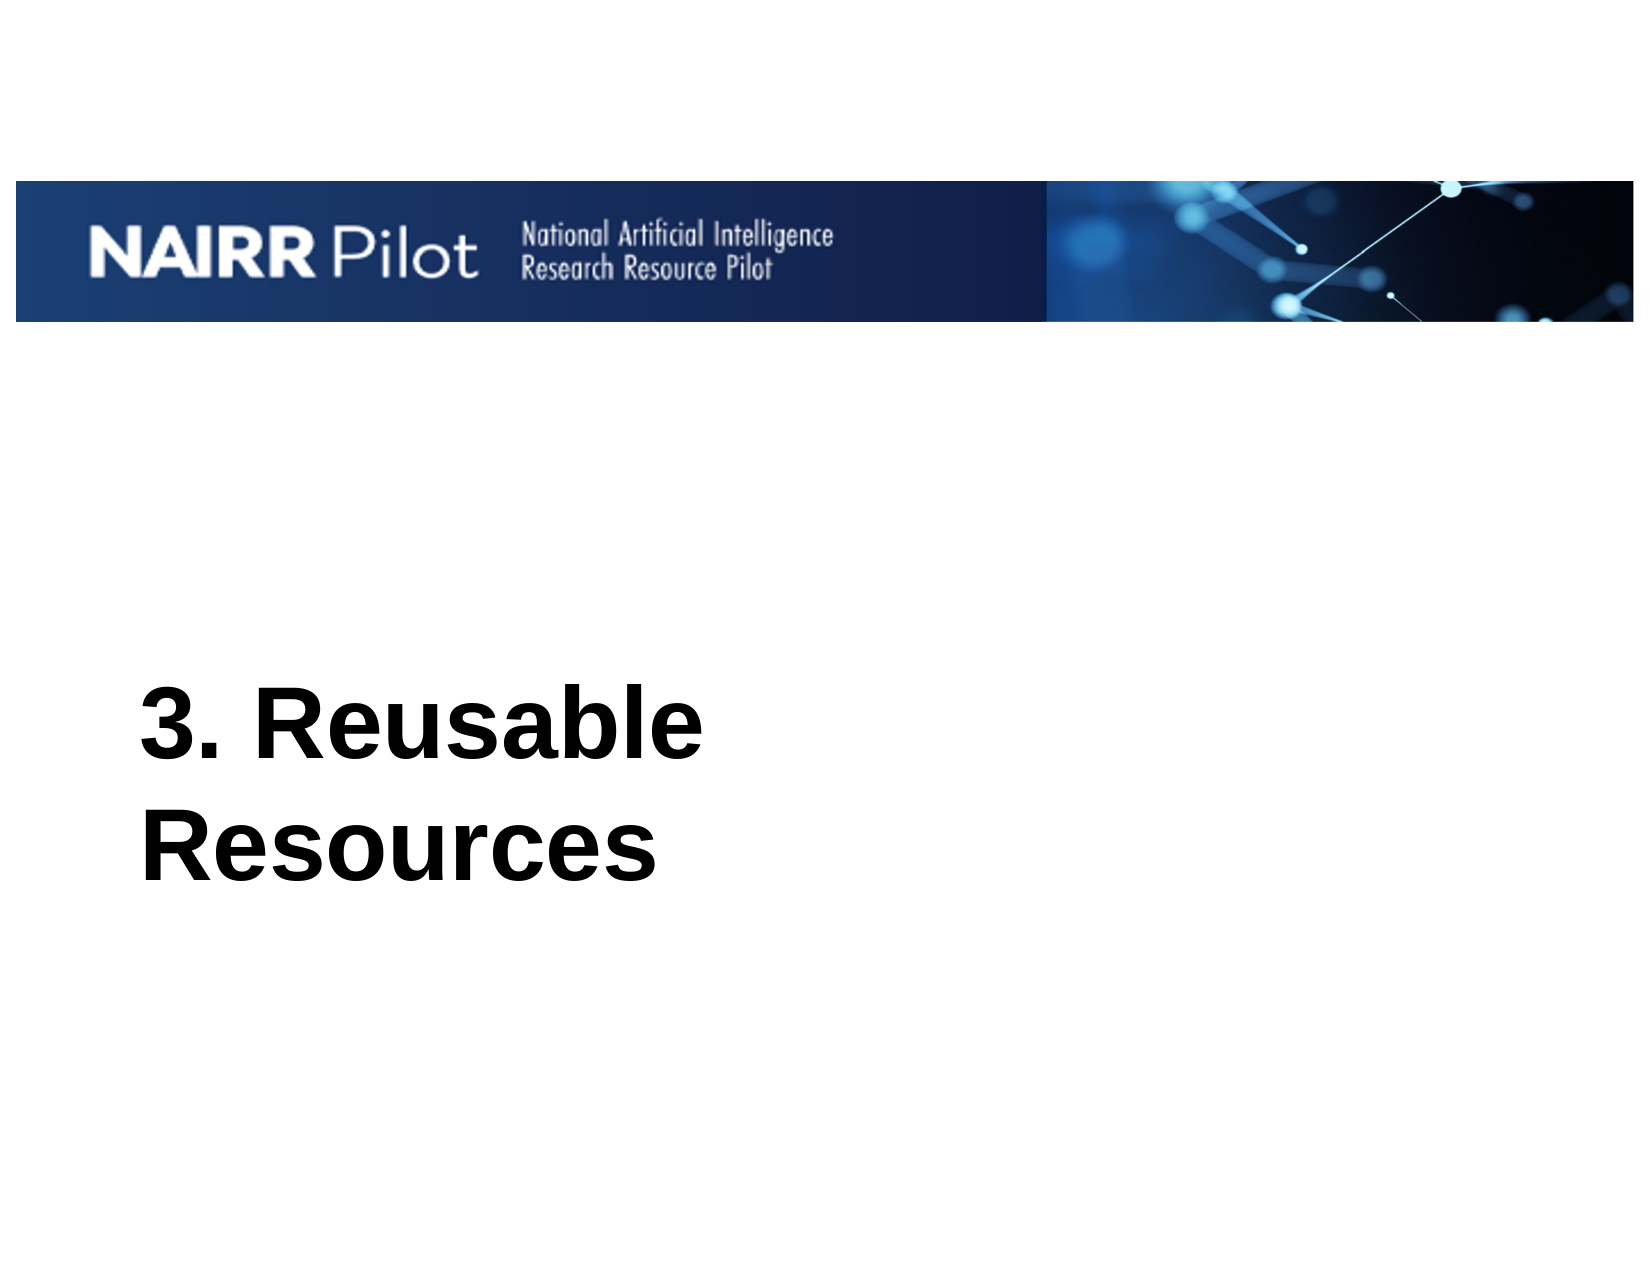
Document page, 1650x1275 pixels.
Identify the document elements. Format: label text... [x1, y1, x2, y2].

title 3. Reusable Resources [137, 653, 1248, 902]
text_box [16, 180, 1634, 322]
